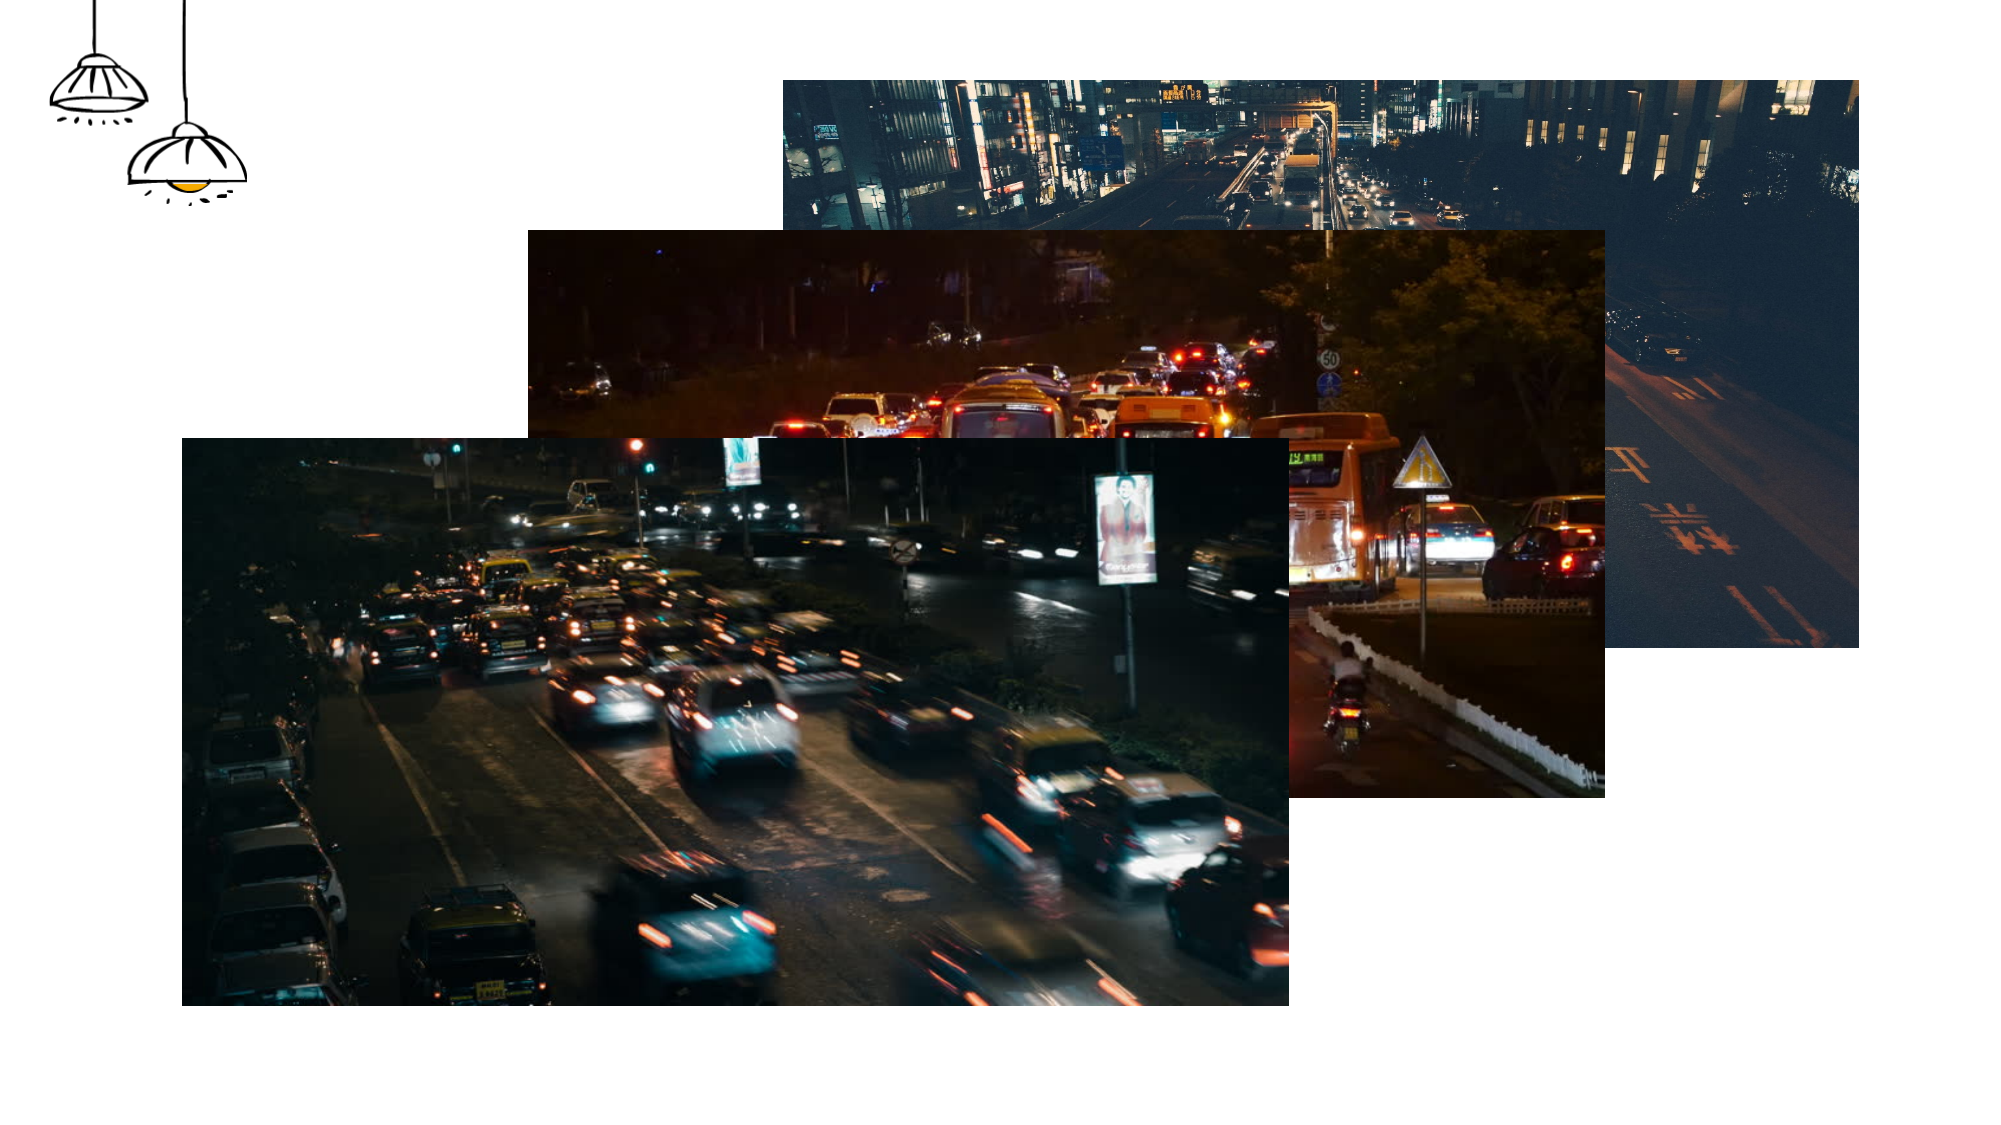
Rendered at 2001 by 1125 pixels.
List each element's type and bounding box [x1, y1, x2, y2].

picture [49, 0, 247, 206]
picture [182, 80, 1859, 1007]
